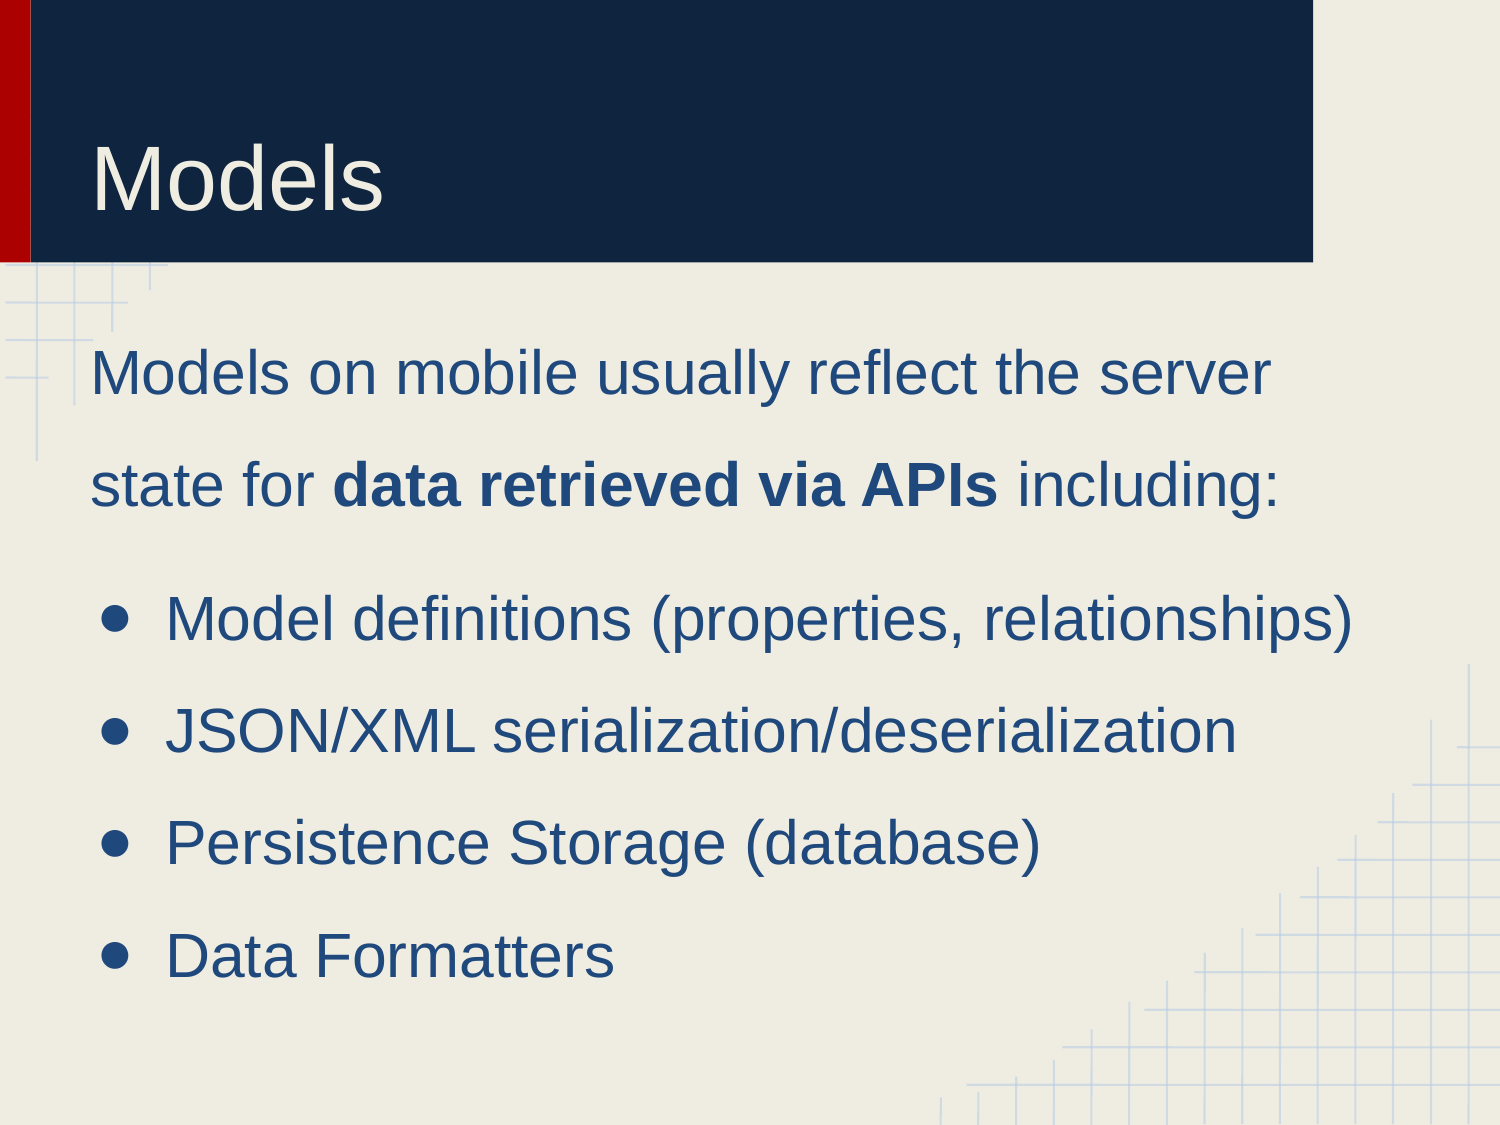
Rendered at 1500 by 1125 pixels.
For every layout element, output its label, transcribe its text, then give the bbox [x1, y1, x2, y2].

title Models [75, 22, 1276, 244]
list Models on mobile usually reflect the server state for data retrieved via APIs including: Model definitions (properties, relationships) JSON/XML serialization/deserialization Persistence Storage (database) Data Formatters [75, 279, 1425, 1074]
